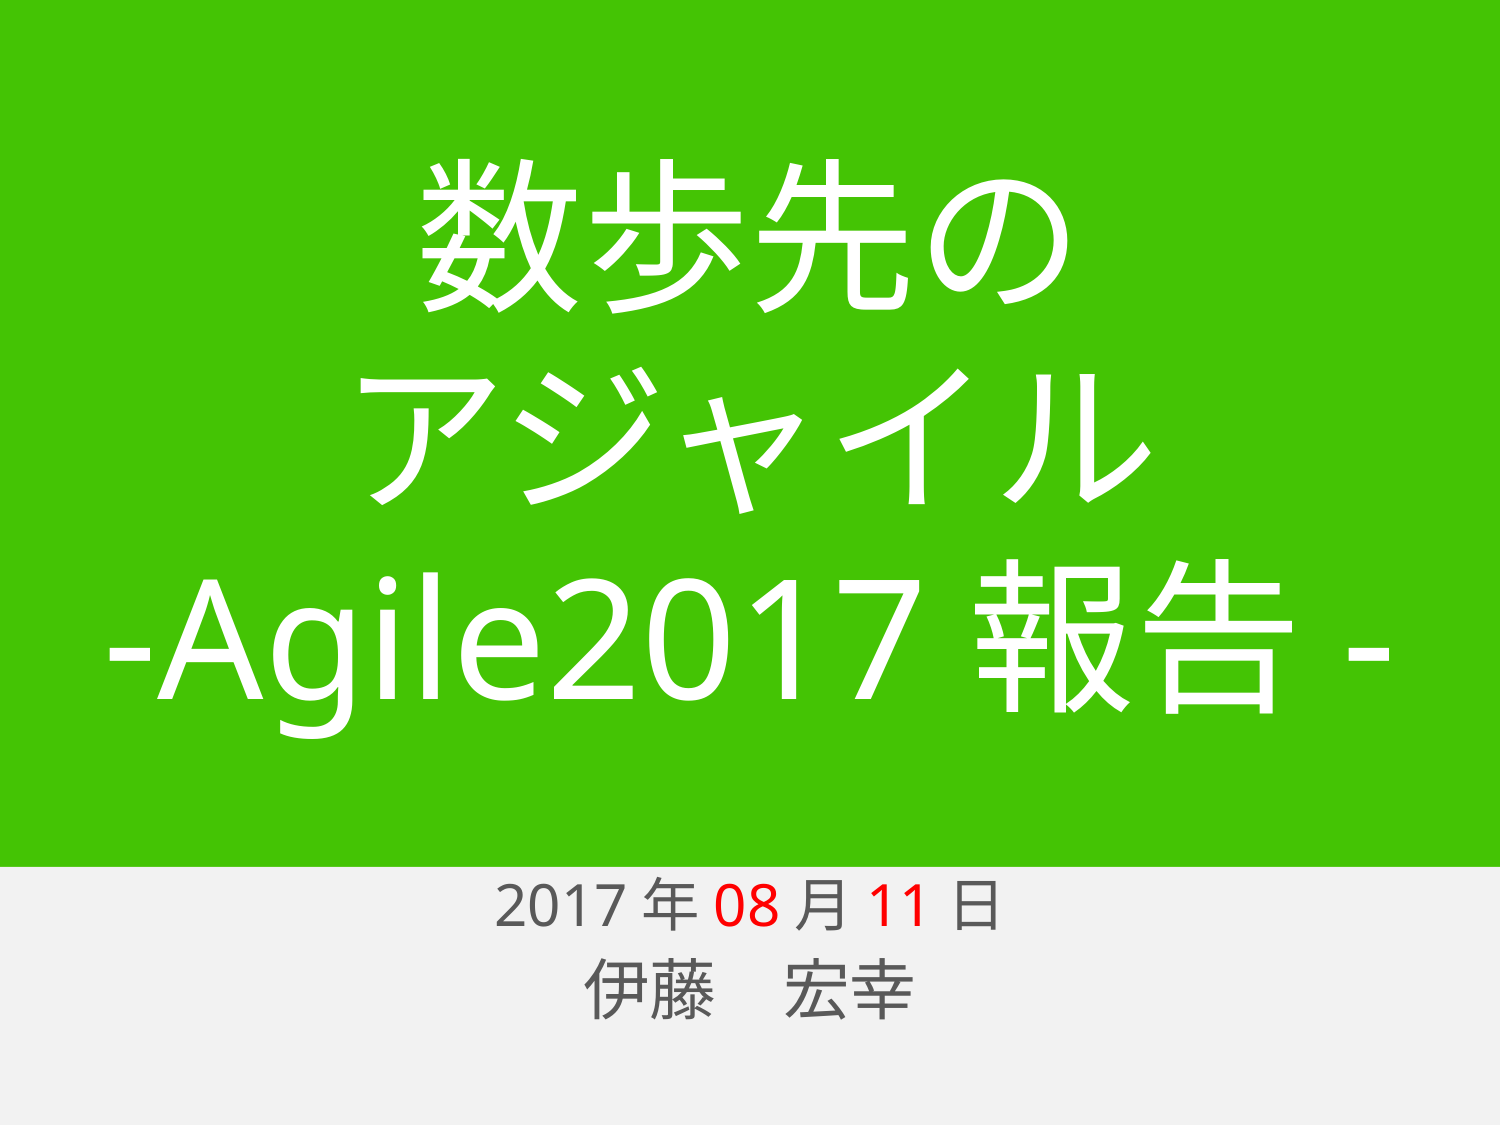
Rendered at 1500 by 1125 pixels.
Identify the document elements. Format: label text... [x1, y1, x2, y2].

list 伊藤 宏幸 [0, 951, 1500, 1039]
text_box 2017年08月11日 [0, 866, 1500, 949]
title 数歩先の アジャイル -Agile2017報告- [0, 0, 1500, 866]
